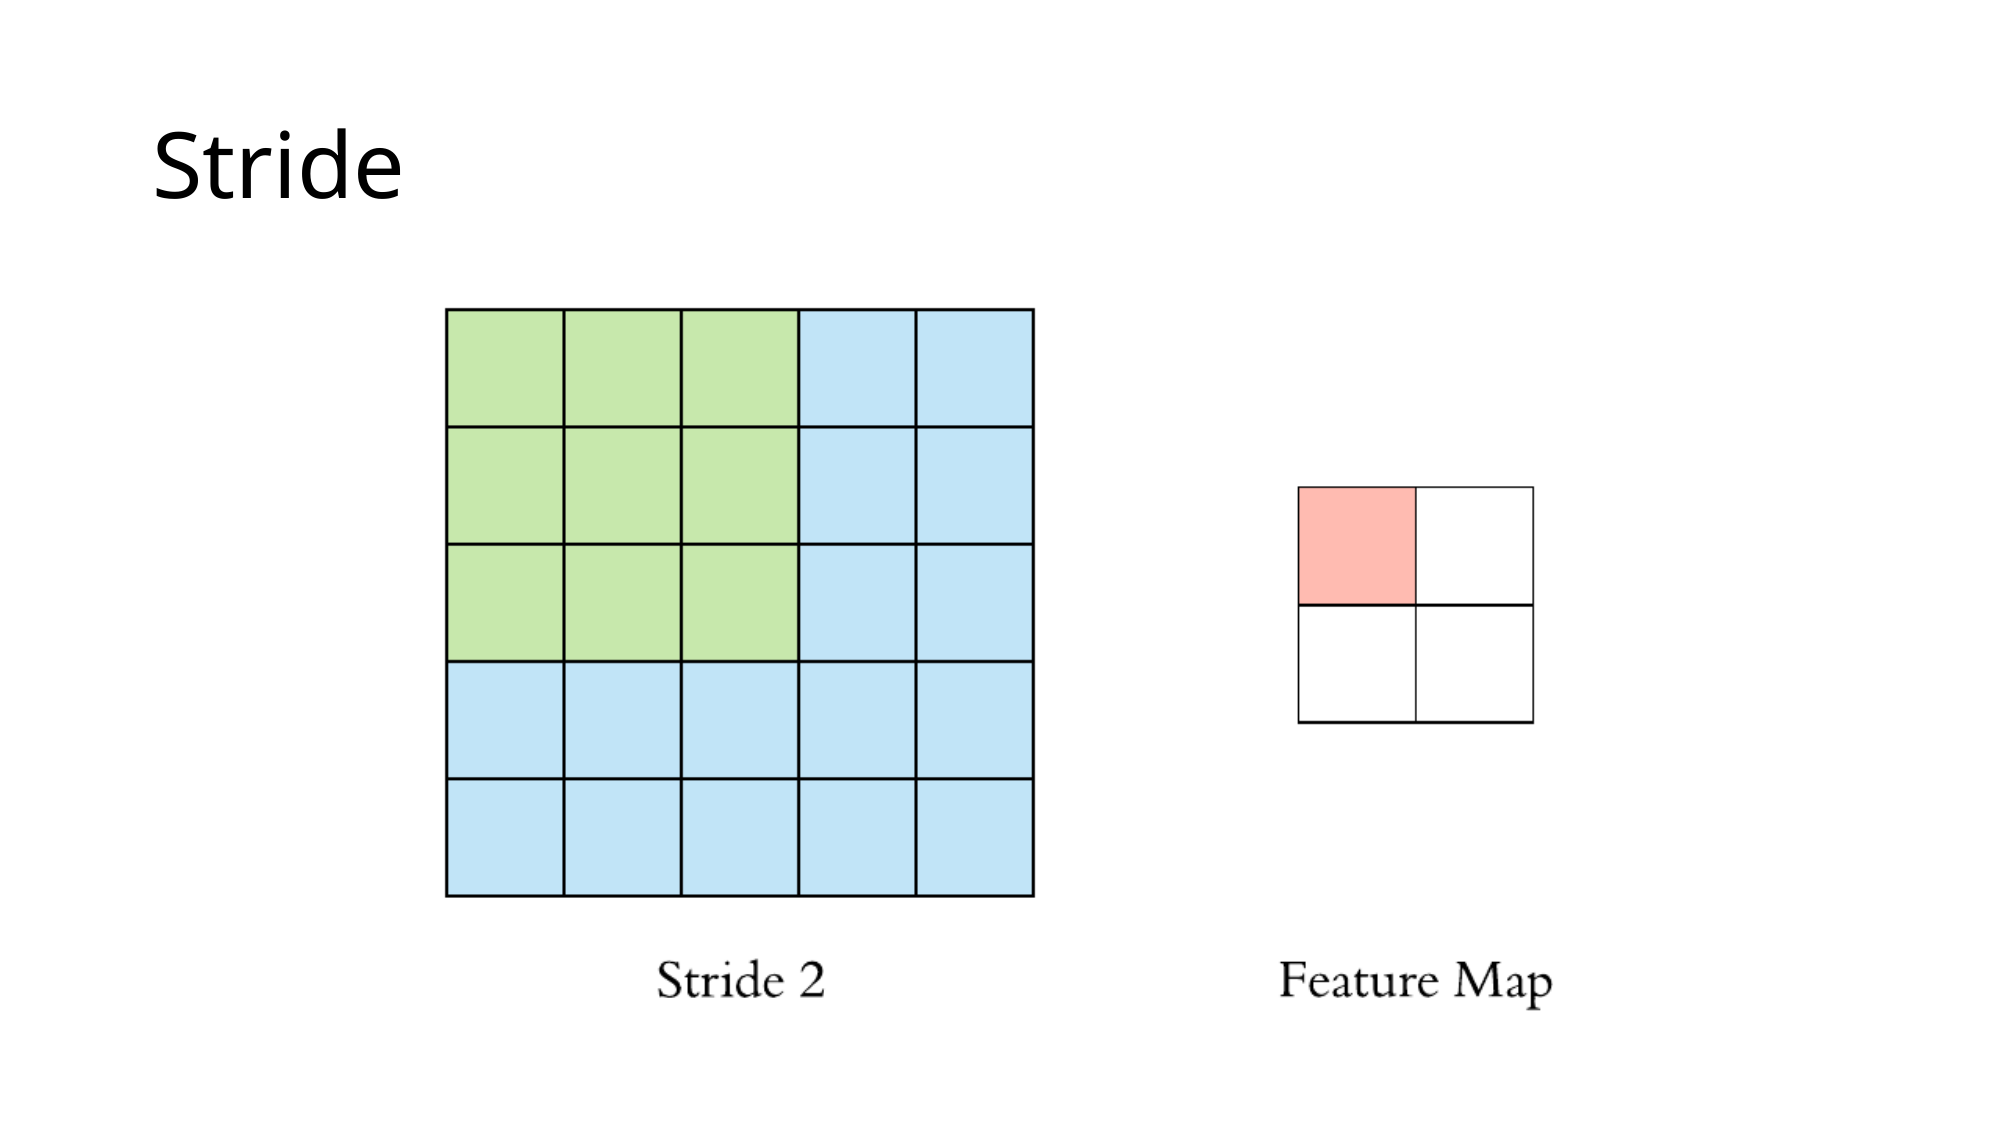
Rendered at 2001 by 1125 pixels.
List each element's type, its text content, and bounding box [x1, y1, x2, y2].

title Stride [137, 59, 1863, 278]
picture [436, 299, 1564, 1023]
